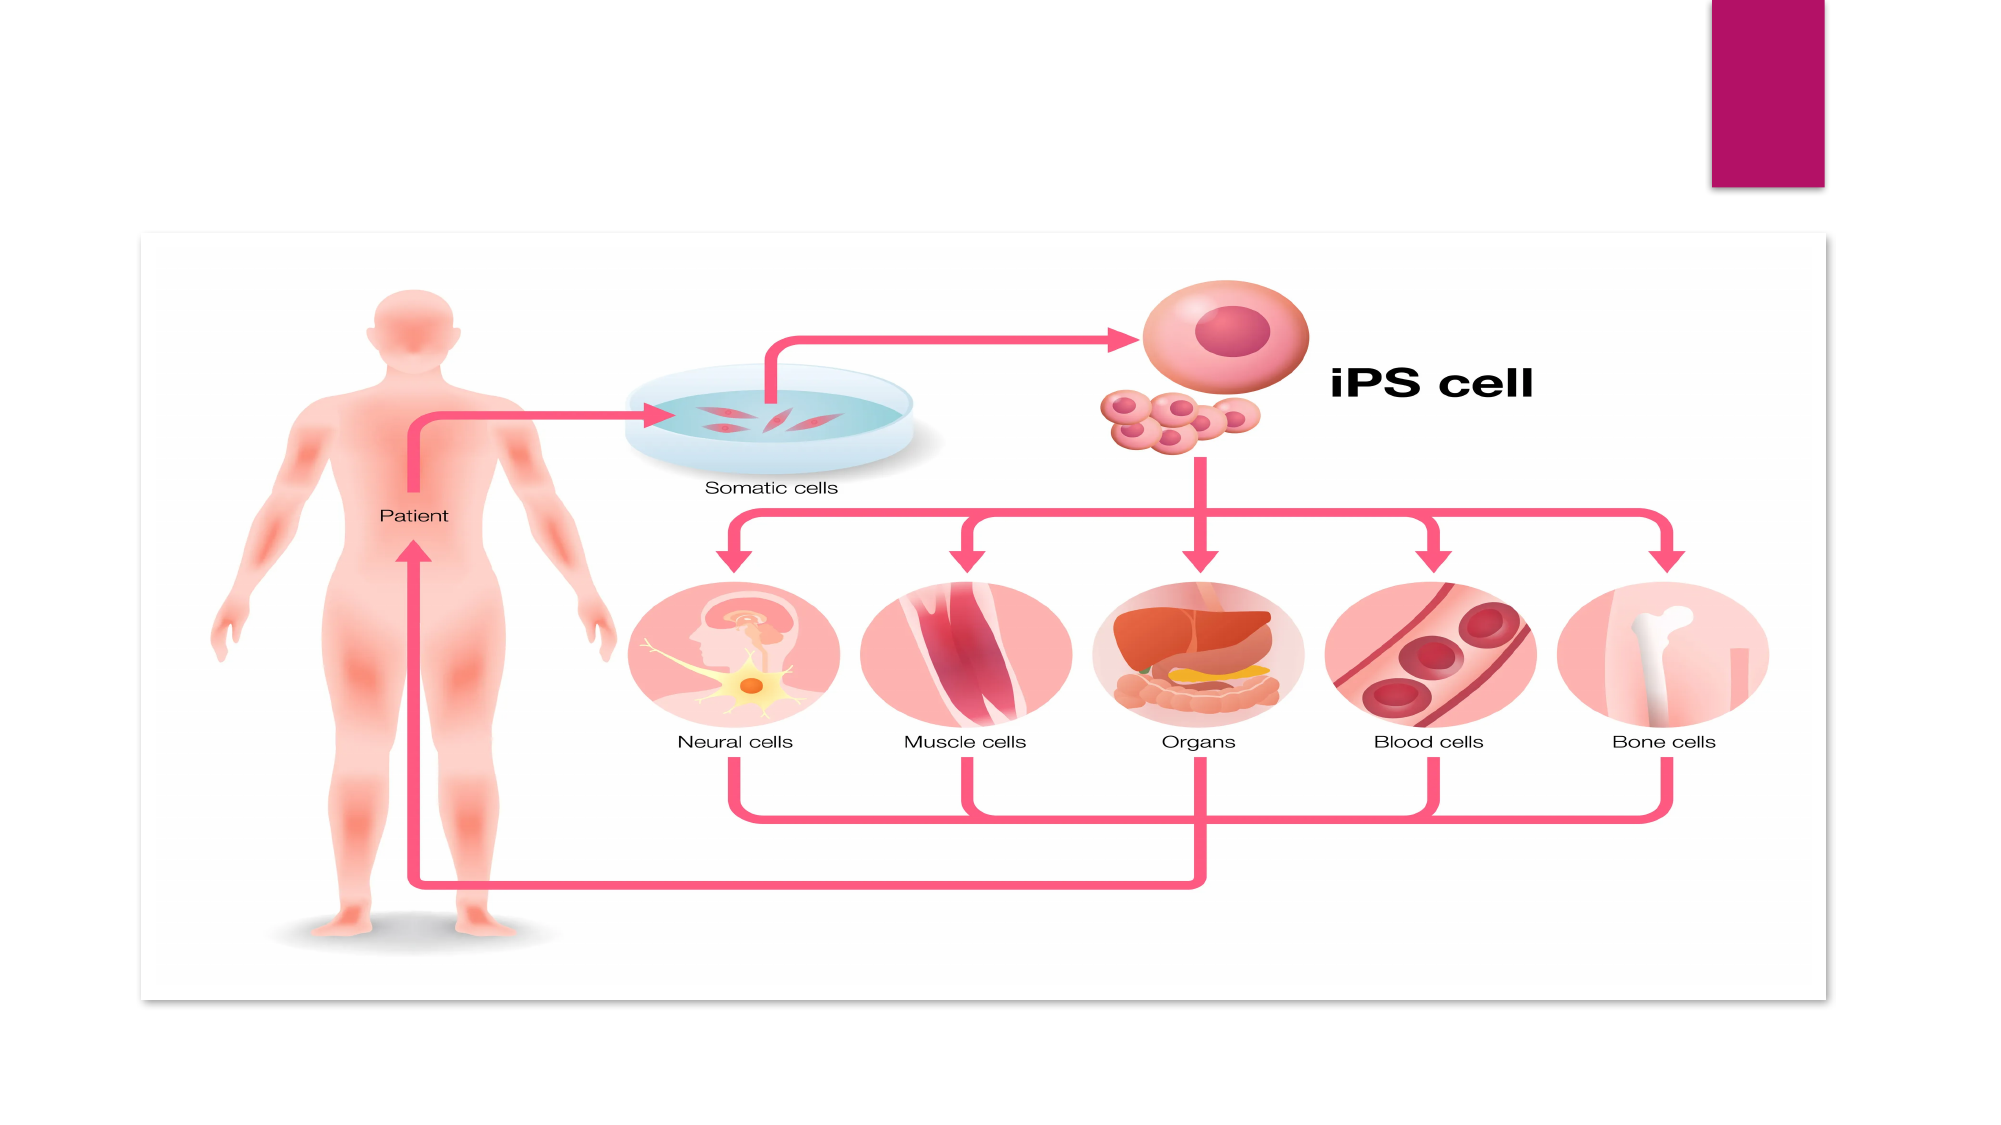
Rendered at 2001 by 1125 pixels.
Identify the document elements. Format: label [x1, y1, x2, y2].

picture [155, 246, 1812, 986]
